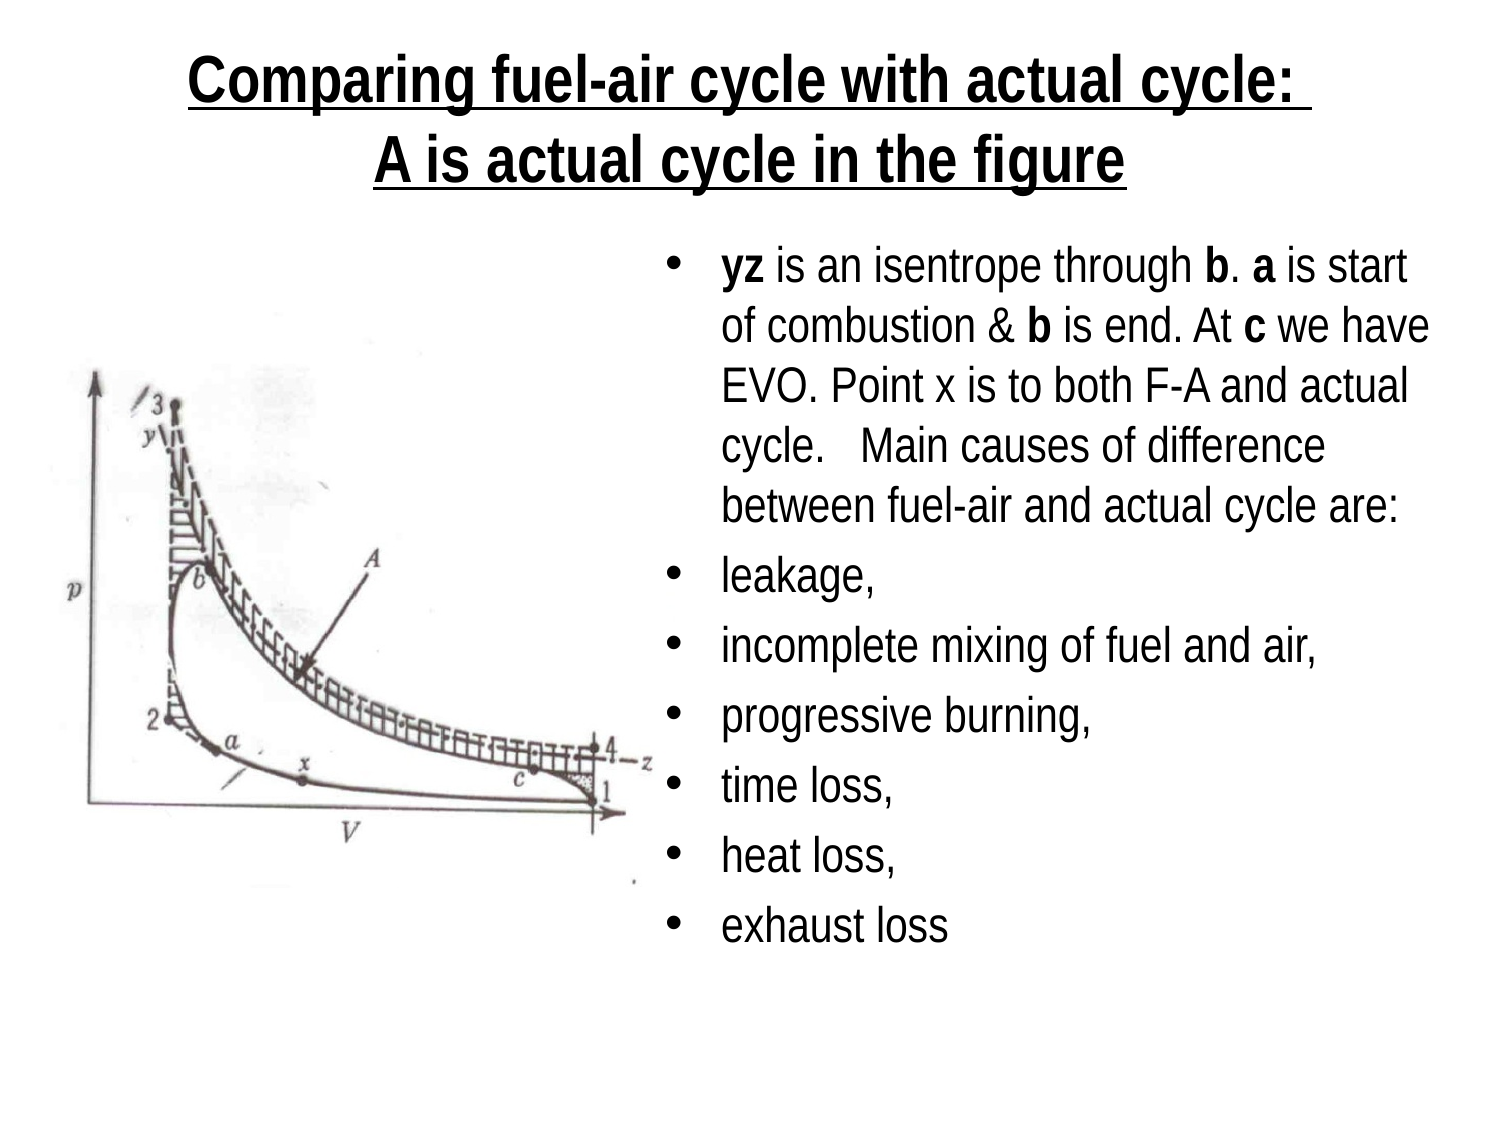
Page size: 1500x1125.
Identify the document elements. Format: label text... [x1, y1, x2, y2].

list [37, 312, 676, 888]
list yz is an isentrope through b. a is start of combustion & b is end. At c we have EVO. Point x is to both F-A and actual cycle. Main causes of difference between fuel-air and actual cycle are: leakage, incomplete mixing of fuel and air, progressive burning, time loss, heat loss, exhaust loss [649, 224, 1463, 976]
title Comparing fuel-air cycle with actual cycle: A is actual cycle in the figure [74, 44, 1426, 188]
